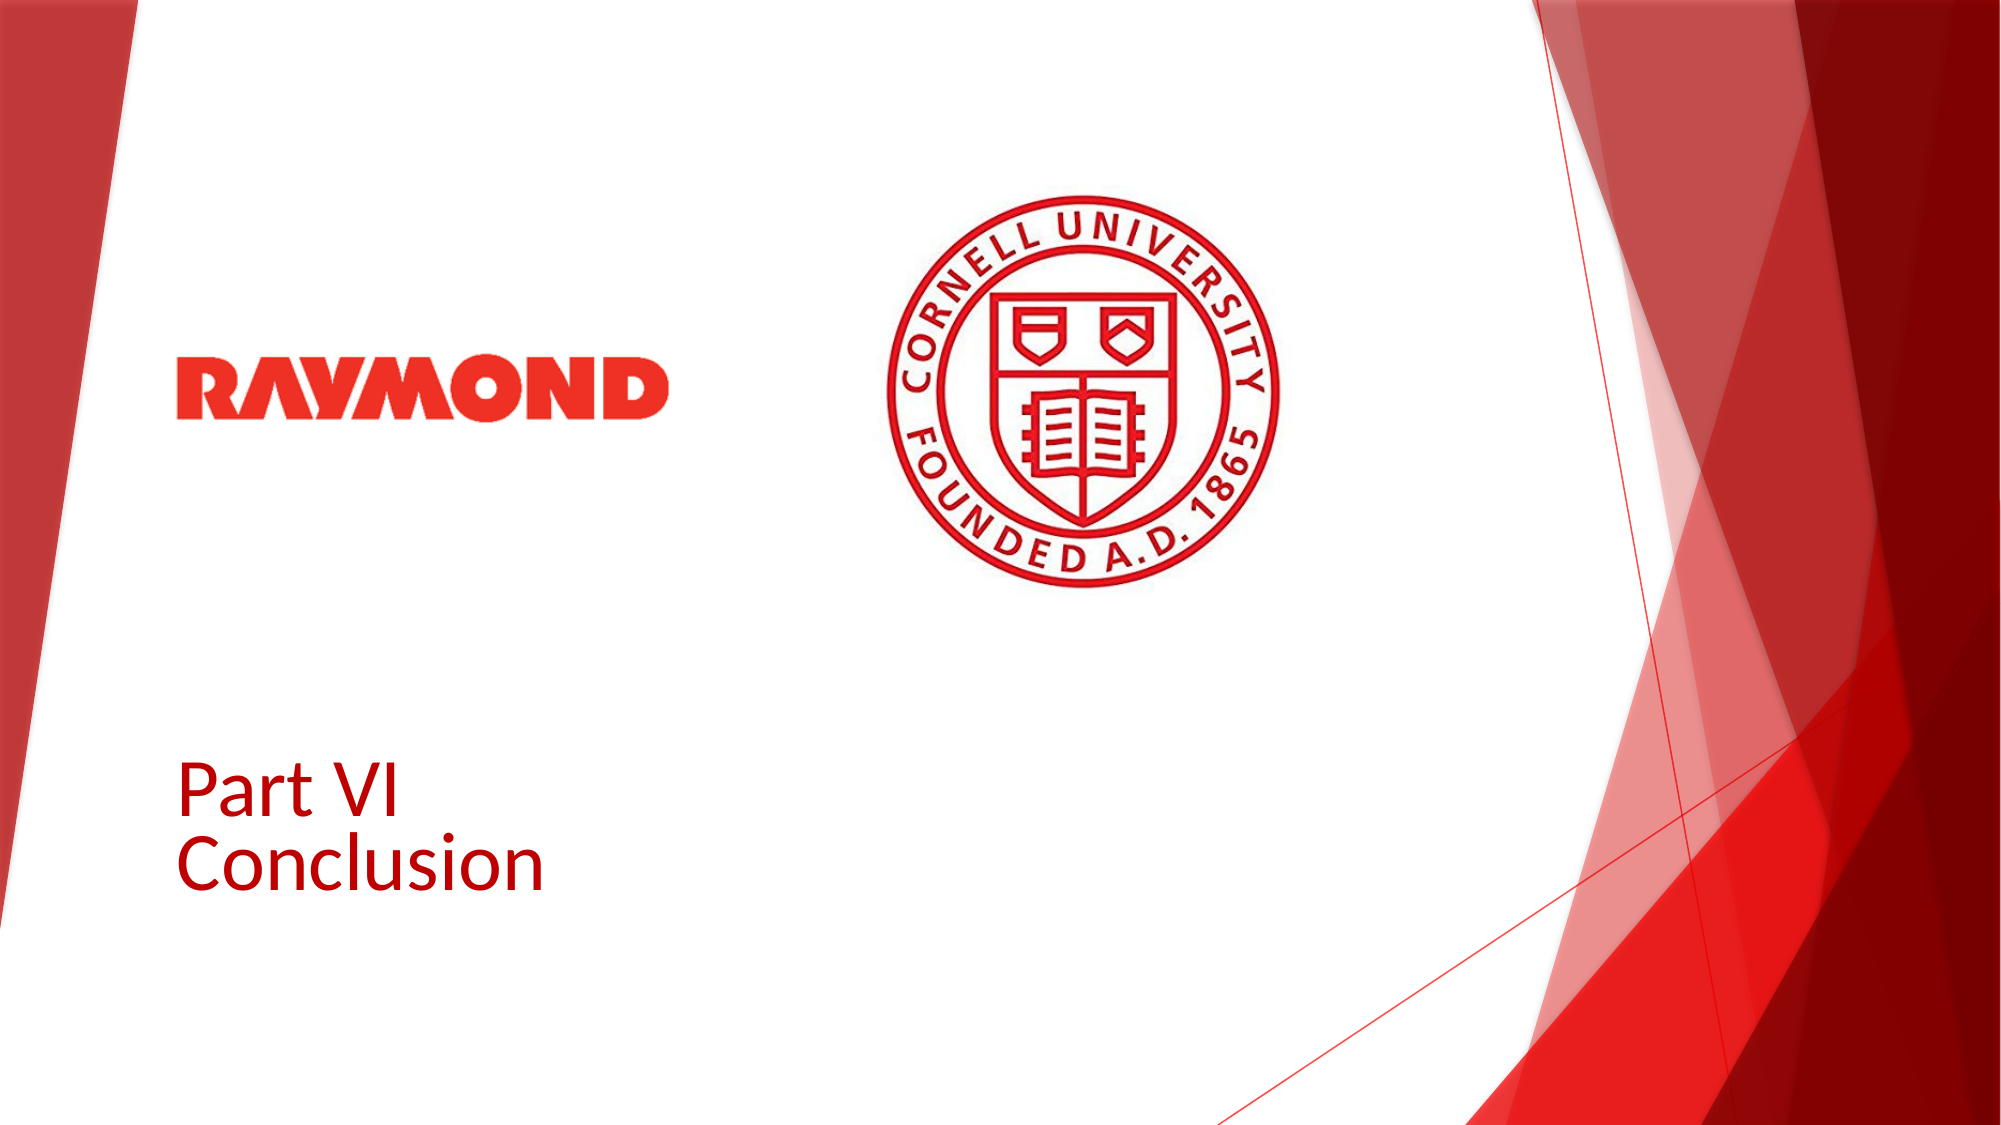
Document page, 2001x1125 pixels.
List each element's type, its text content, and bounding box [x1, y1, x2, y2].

picture [161, 137, 684, 660]
text_box Part VI Conclusion [161, 733, 1522, 914]
picture [862, 185, 1318, 598]
